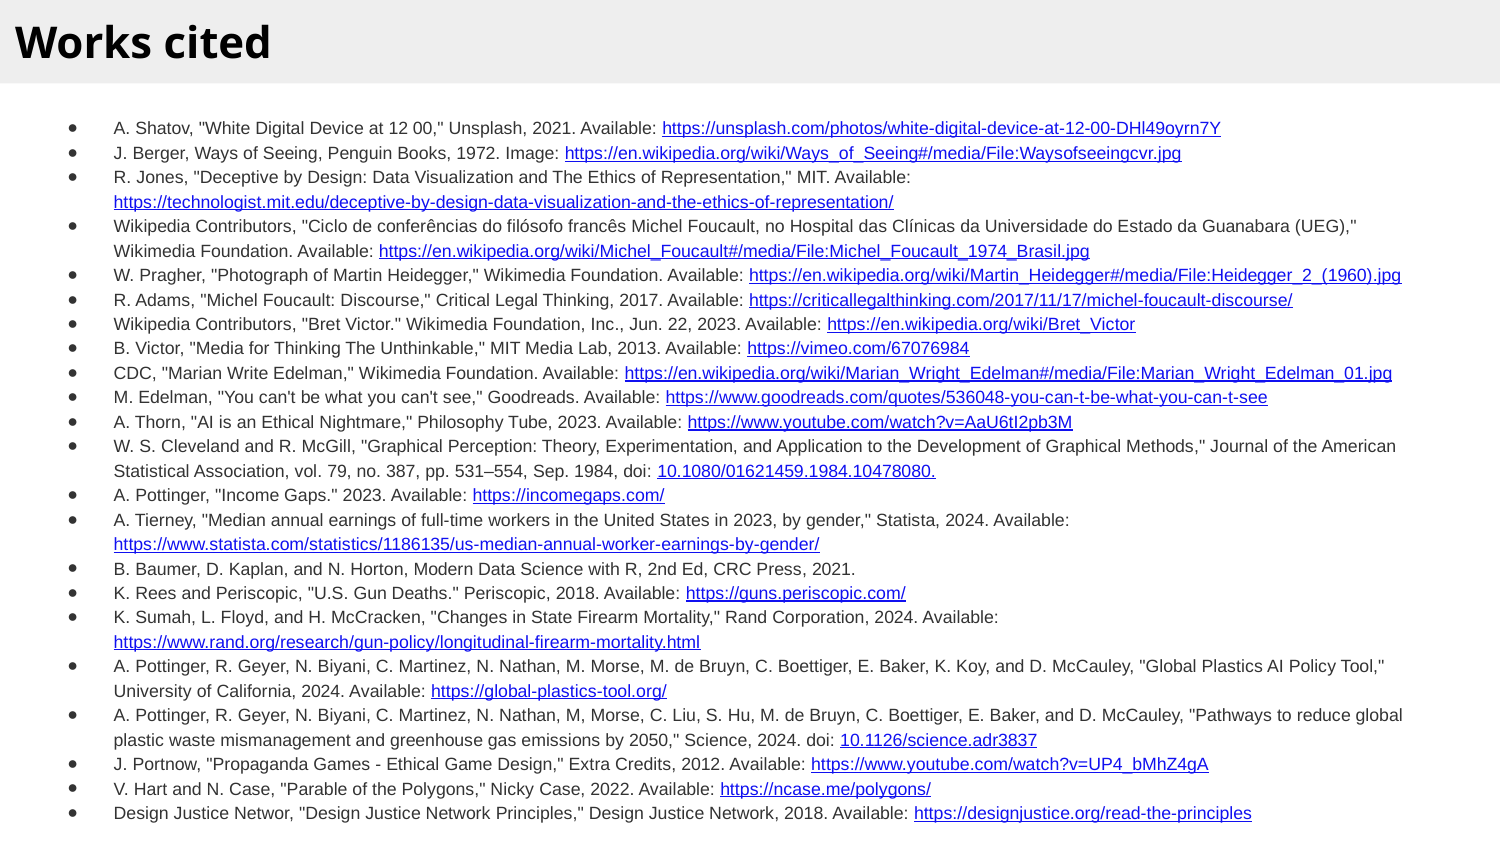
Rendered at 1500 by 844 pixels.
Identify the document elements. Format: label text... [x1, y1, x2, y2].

text_box Works cited [0, 0, 1480, 83]
text_box A. Shatov, "White Digital Device at 12 00," Unsplash, 2021. Available: https://unsplash.com/photos/white-digital-device-at-12-00-DHl49oyrn7Y J. Berger, Ways of Seeing, Penguin Books, 1972. Image: https://en.wikipedia.org/wiki/Ways_of_Seeing#/media/File:Waysofseeingcvr.jpg R. Jones, "Deceptive by Design: Data Visualization and The Ethics of Representation," MIT. Available: https://technologist.mit.edu/deceptive-by-design-data-visualization-and-the-ethics-of-representation/ Wikipedia Contributors, "Ciclo de conferências do filósofo francês Michel Foucault, no Hospital das Clínicas da Universidade do Estado da Guanabara (UEG)," Wikimedia Foundation. Available: https://en.wikipedia.org/wiki/Michel_Foucault#/media/File:Michel_Foucault_1974_Brasil.jpg W. Pragher, "Photograph of Martin Heidegger," Wikimedia Foundation. Available: https://en.wikipedia.org/wiki/Martin_Heidegger#/media/File:Heidegger_2_(1960).jpg R. Adams, "Michel Foucault: Discourse," Critical Legal Thinking, 2017. Available: https://criticallegalthinking.com/2017/11/17/michel-foucault-discourse/ Wikipedia Contributors, "Bret Victor." Wikimedia Foundation, Inc., Jun. 22, 2023. Available: https://en.wikipedia.org/wiki/Bret_Victor B. Victor, "Media for Thinking The Unthinkable," MIT Media Lab, 2013. Available: https://vimeo.com/67076984 CDC, "Marian Write Edelman," Wikimedia Foundation. Available: https://en.wikipedia.org/wiki/Marian_Wright_Edelman#/media/File:Marian_Wright_Edelman_01.jpg M. Edelman, "You can't be what you can't see," Goodreads. Available: https://www.goodreads.com/quotes/536048-you-can-t-be-what-you-can-t-see A. Thorn, "AI is an Ethical Nightmare," Philosophy Tube, 2023. Available: https://www.youtube.com/watch?v=AaU6tI2pb3M W. S. Cleveland and R. McGill, "Graphical Perception: Theory, Experimentation, and Application to the Development of Graphical Methods," Journal of the American Statistical Association, vol. 79, no. 387, pp. 531–554, Sep. 1984, doi: 10.1080/01621459.1984.10478080. A. Pottinger, "Income Gaps." 2023. Available: https://incomegaps.com/ A. Tierney, "Median annual earnings of full-time workers in the United States in 2023, by gender," Statista, 2024. Available: https://www.statista.com/statistics/1186135/us-median-annual-worker-earnings-by-gender/ B. Baumer, D. Kaplan, and N. Horton, Modern Data Science with R, 2nd Ed, CRC Press, 2021. K. Rees and Periscopic, "U.S. Gun Deaths." Periscopic, 2018. Available: https://guns.periscopic.com/ K. Sumah, L. Floyd, and H. McCracken, "Changes in State Firearm Mortality," Rand Corporation, 2024. Available: https://www.rand.org/research/gun-policy/longitudinal-firearm-mortality.html A. Pottinger, R. Geyer, N. Biyani, C. Martinez, N. Nathan, M. Morse, M. de Bruyn, C. Boettiger, E. Baker, K. Koy, and D. McCauley, "Global Plastics AI Policy Tool," University of California, 2024. Available: https://global-plastics-tool.org/ A. Pottinger, R. Geyer, N. Biyani, C. Martinez, N. Nathan, M, Morse, C. Liu, S. Hu, M. de Bruyn, C. Boettiger, E. Baker, and D. McCauley, "Pathways to reduce global plastic waste mismanagement and greenhouse gas emissions by 2050," Science, 2024. doi: 10.1126/science.adr3837 J. Portnow, "Propaganda Games - Ethical Game Design," Extra Credits, 2012. Available: https://www.youtube.com/watch?v=UP4_bMhZ4gA V. Hart and N. Case, "Parable of the Polygons," Nicky Case, 2022. Available: https://ncase.me/polygons/ Design Justice Networ, "Design Justice Network Principles," Design Justice Network, 2018. Available: https://designjustice.org/read-the-principles [23, 98, 1449, 831]
text_box [0, 0, 1500, 84]
